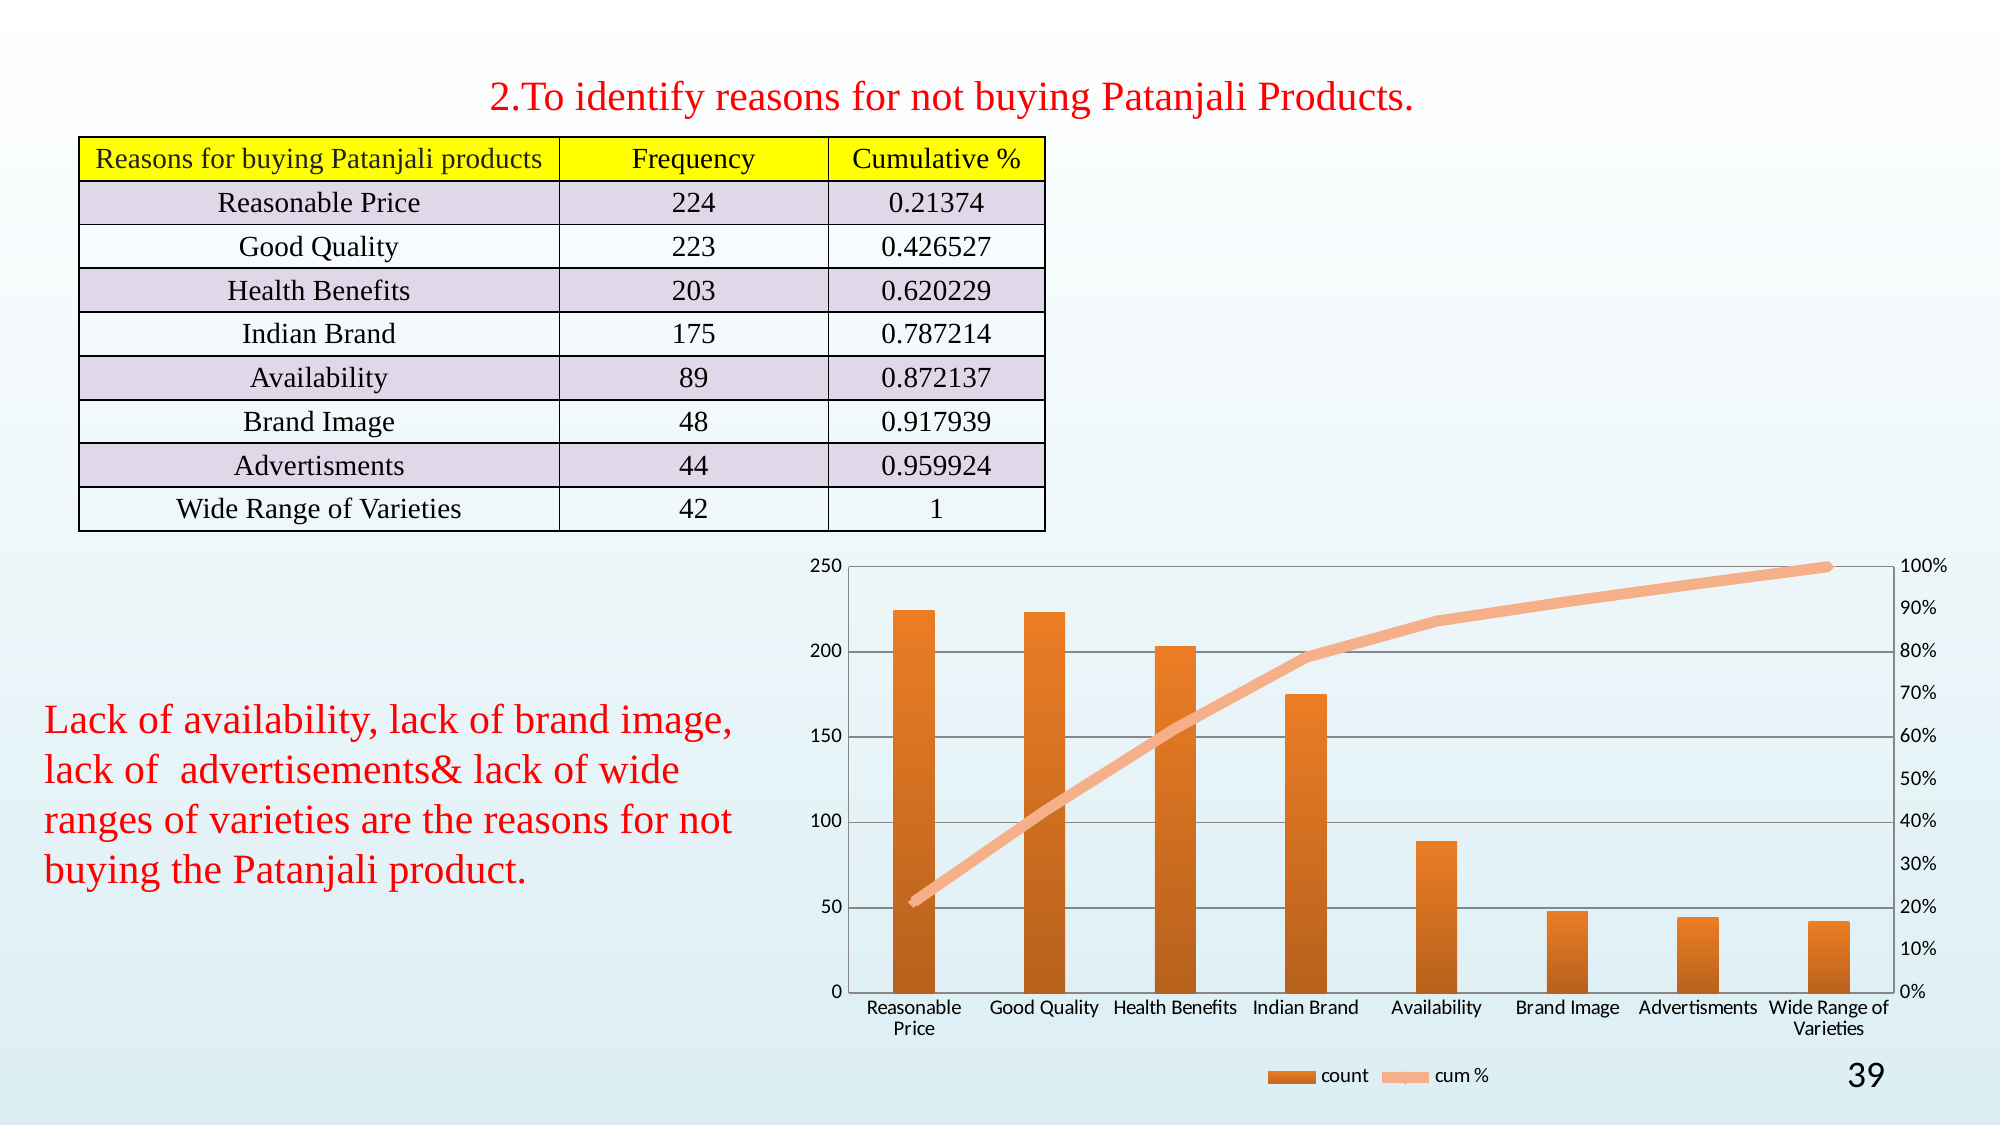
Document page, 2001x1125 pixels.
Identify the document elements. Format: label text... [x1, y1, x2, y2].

table_cell 0.917939 [829, 401, 1044, 442]
table_cell 0.872137 [829, 357, 1044, 399]
table_cell 1 [829, 488, 1044, 530]
table_header Frequency [560, 138, 828, 180]
table_cell 0.959924 [829, 444, 1044, 486]
table_cell 224 [560, 182, 828, 224]
table_cell 0.21374 [829, 182, 1044, 224]
table_cell 203 [560, 269, 828, 311]
title 2.To identify reasons for not buying Patanjali Products. [0, 46, 1915, 142]
table_cell Reasonable Price [80, 182, 559, 224]
table_header Reasons for buying Patanjali products [80, 138, 559, 180]
table_cell 0.787214 [829, 313, 1044, 355]
table_cell Advertisments [80, 444, 559, 486]
table_cell Health Benefits [80, 269, 559, 311]
table_cell 44 [560, 444, 828, 486]
table_cell 89 [560, 357, 828, 399]
text_box Lack of availability, lack of brand image, lack of advertisements& lack of wide ranges of varieties are the reasons for not buying the Patanjali product. [29, 684, 763, 900]
table_cell Good Quality [80, 225, 559, 267]
table_cell 48 [560, 401, 828, 442]
chart [785, 545, 1972, 1094]
table_cell Indian Brand [80, 313, 559, 355]
table_cell 42 [560, 488, 828, 530]
table_cell 175 [560, 313, 828, 355]
table_cell Wide Range of Varieties [80, 488, 559, 530]
table_cell Availability [80, 357, 559, 399]
table_cell 223 [560, 225, 828, 267]
table_cell 0.620229 [829, 269, 1044, 311]
table_cell Brand Image [80, 401, 559, 442]
table_cell 0.426527 [829, 225, 1044, 267]
table_header Cumulative % [829, 138, 1044, 180]
